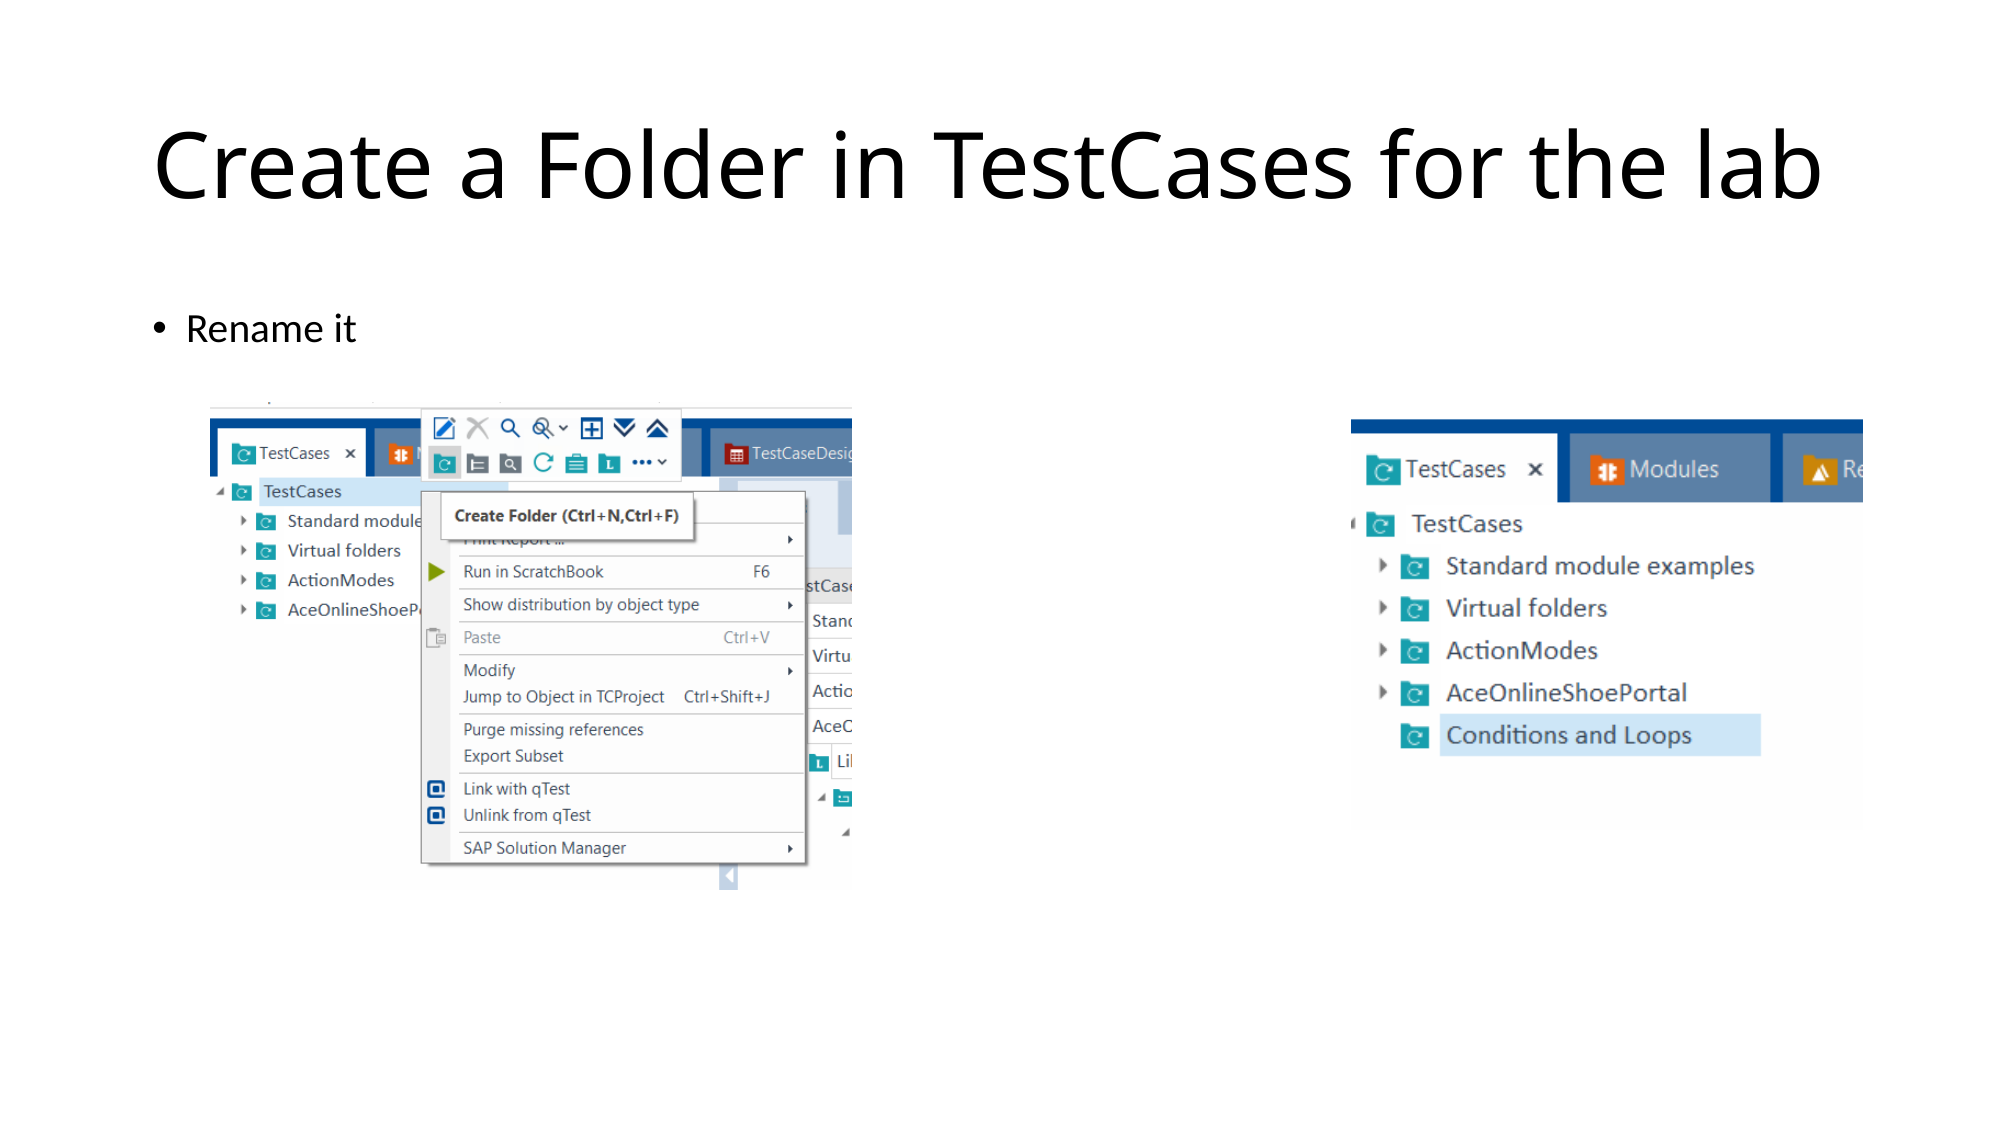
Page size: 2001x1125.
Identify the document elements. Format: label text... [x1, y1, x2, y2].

picture [210, 402, 852, 891]
list Rename it [137, 299, 1863, 360]
picture [1351, 418, 1863, 830]
title Create a Folder in TestCases for the lab [137, 59, 1960, 278]
